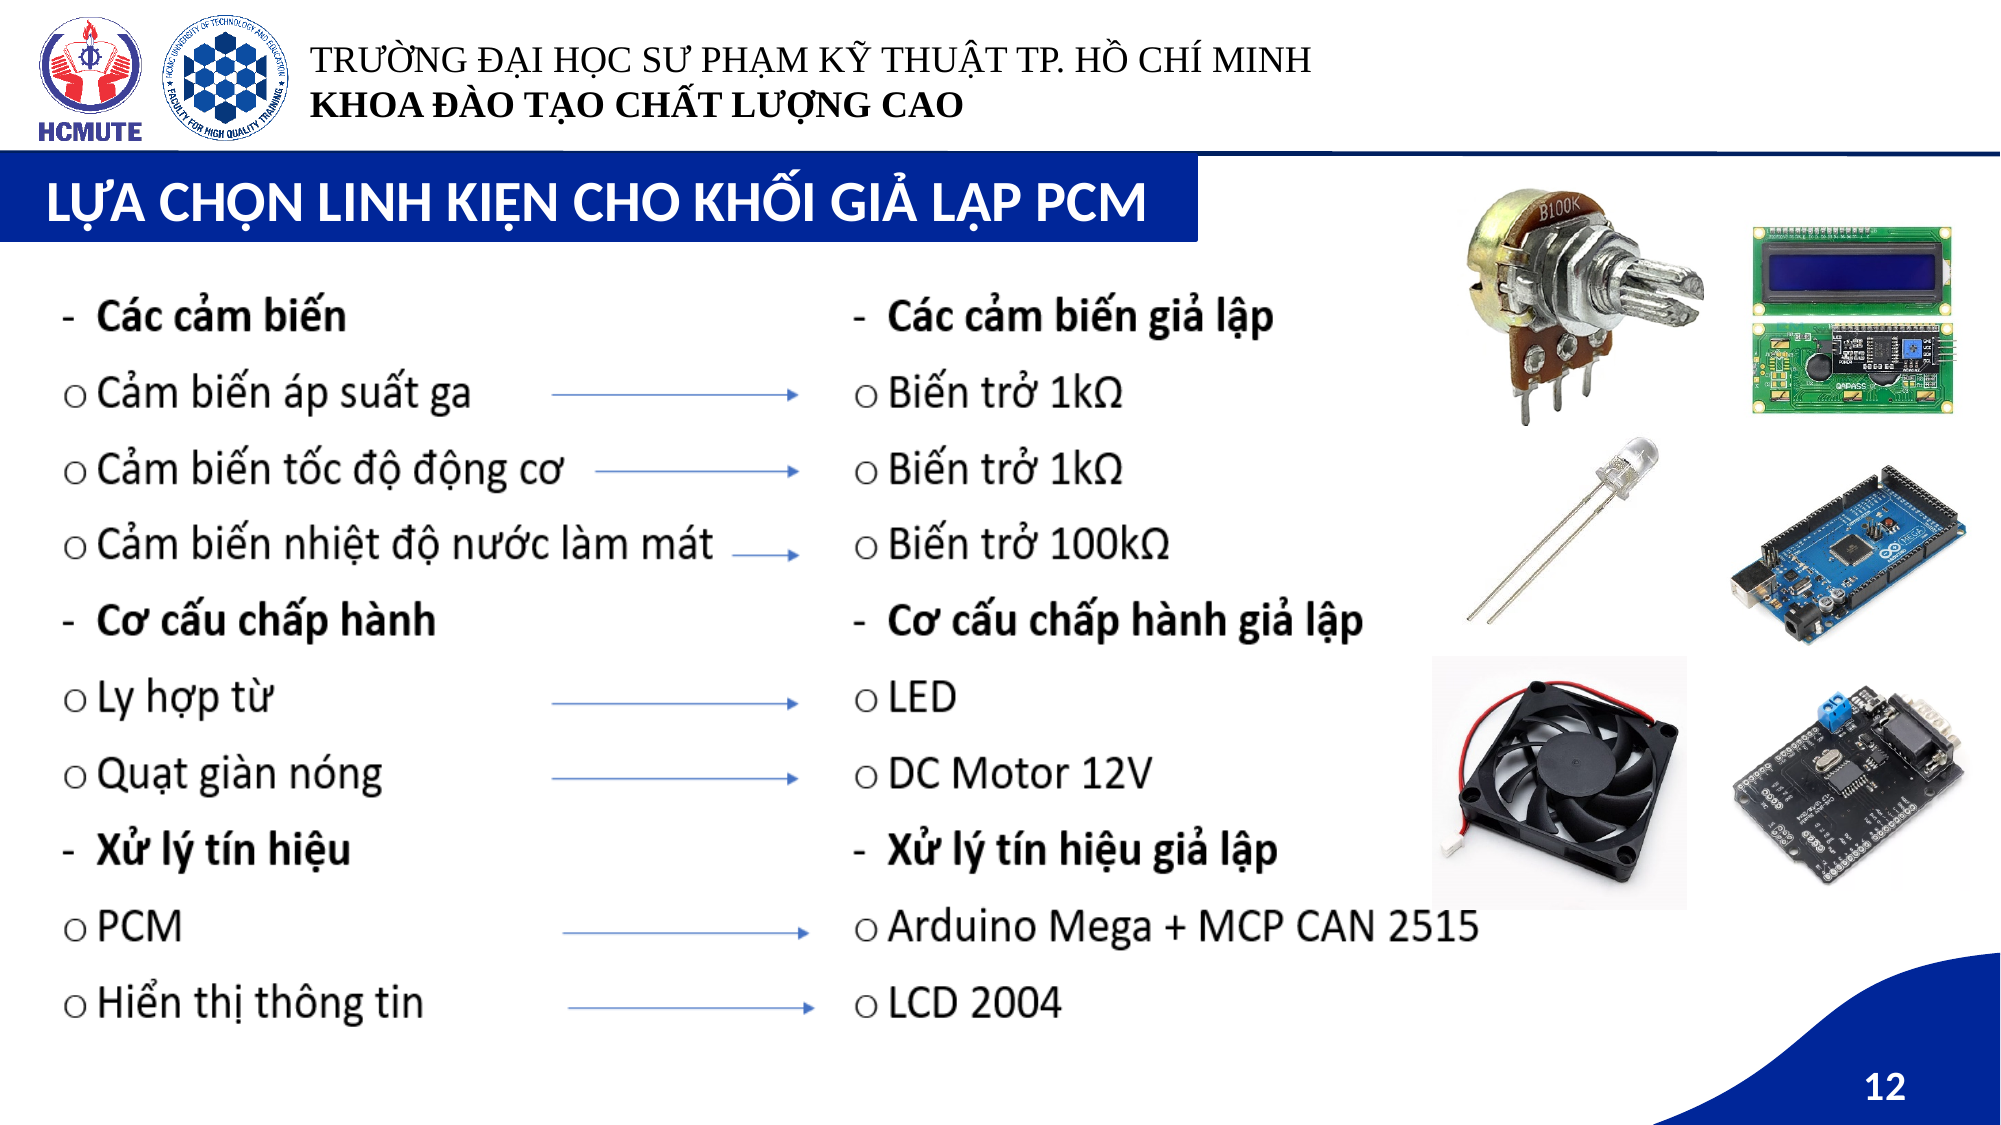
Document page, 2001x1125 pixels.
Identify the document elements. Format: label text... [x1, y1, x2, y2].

text_box LỰA CHỌN LINH KIỆN CHO KHỐI GIẢ LẬP PCM [0, 155, 1196, 241]
text_box TRƯỜNG ĐẠI HỌC SƯ PHẠM KỸ THUẬT TP. HỒ CHÍ MINH KHOA ĐÀO TẠO CHẤT LƯỢNG CAO [295, 27, 1501, 133]
picture [55, 186, 1714, 1042]
picture [1720, 198, 1976, 891]
slide_number 12 [1770, 1042, 2000, 1125]
picture [23, 8, 295, 147]
